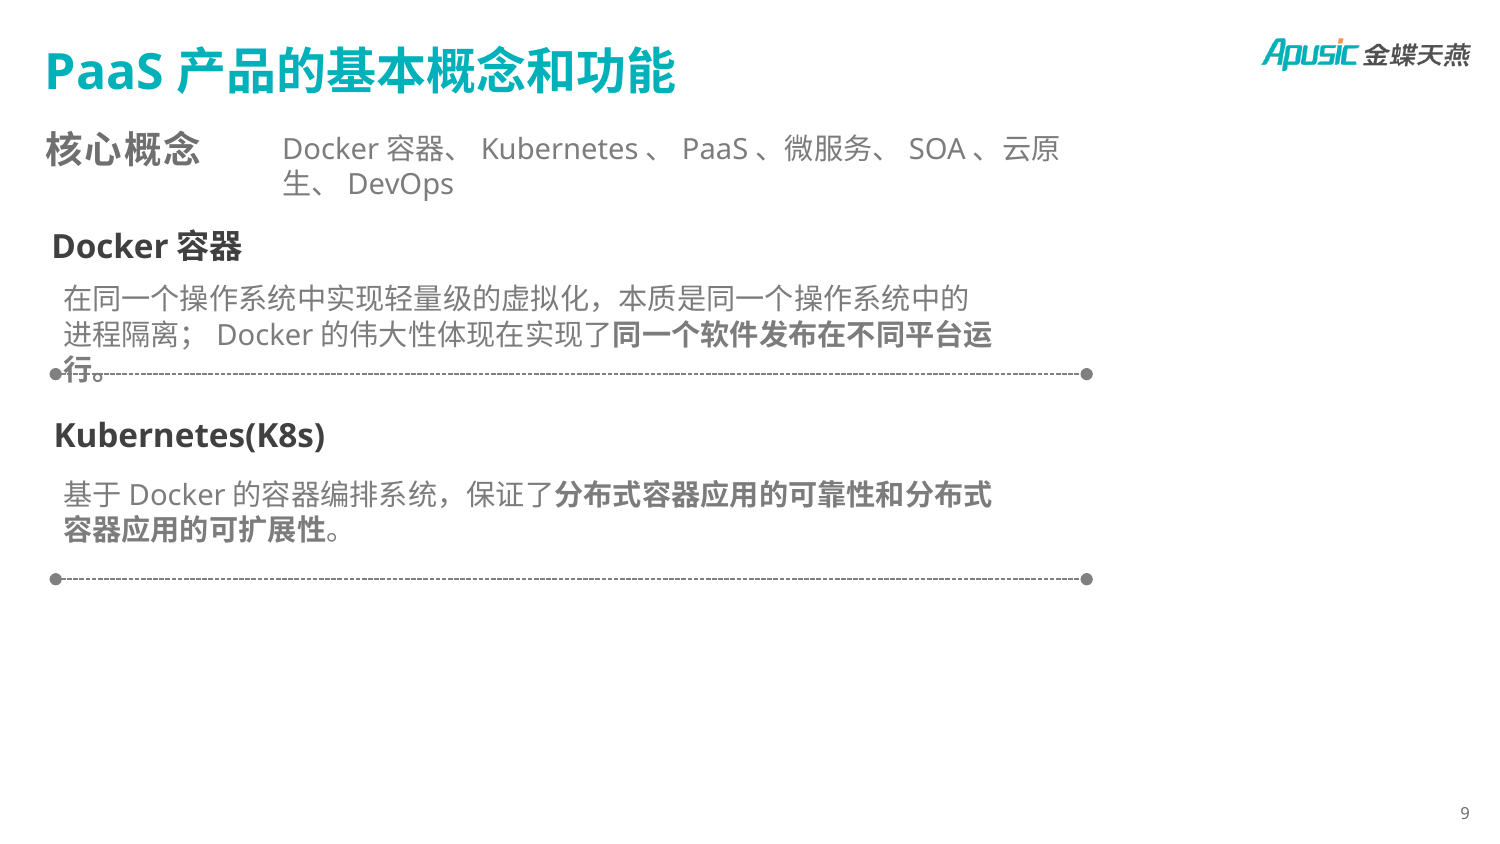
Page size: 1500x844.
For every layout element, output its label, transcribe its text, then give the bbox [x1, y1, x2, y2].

text_box Docker容器、Kubernetes、PaaS、微服务、SOA、云原生、DevOps [267, 123, 1233, 208]
text_box Docker容器 [36, 218, 259, 273]
text_box 基于Docker的容器编排系统，保证了分布式容器应用的可靠性和分布式容器应用的可扩展性。 [48, 468, 1014, 554]
text_box 在同一个操作系统中实现轻量级的虚拟化，本质是同一个操作系统中的进程隔离；Docker的伟大性体现在实现了同一个软件发布在不同平台运行。 [48, 273, 1014, 394]
list 核心概念 [29, 114, 1087, 182]
picture [1261, 38, 1471, 71]
text_box Kubernetes(K8s) [38, 406, 341, 462]
title PaaS产品的基本概念和功能 [29, 32, 1087, 114]
